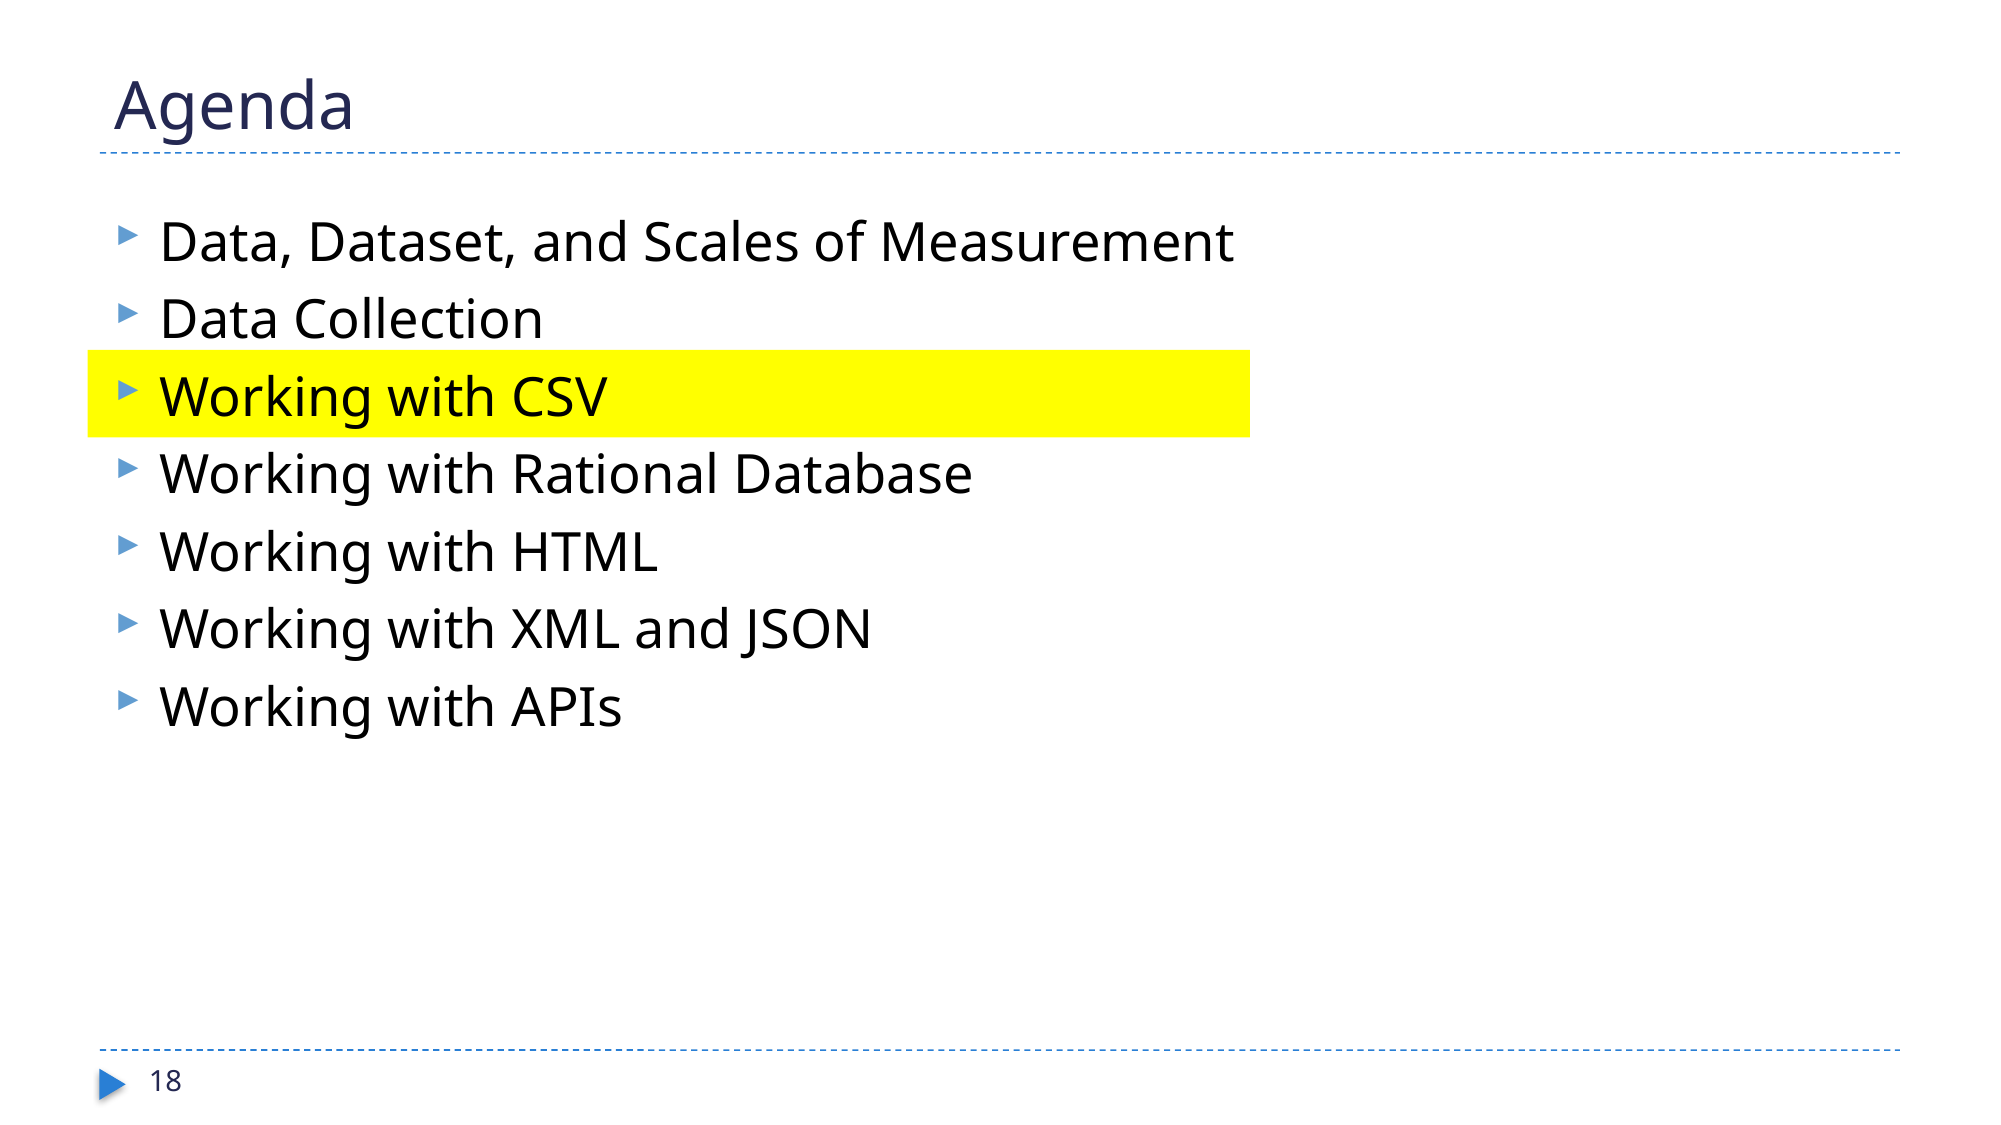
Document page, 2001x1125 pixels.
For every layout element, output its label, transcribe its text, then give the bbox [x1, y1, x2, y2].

slide_number 18 [133, 1055, 568, 1103]
title Agenda [99, 24, 1900, 151]
list Data, Dataset, and Scales of Measurement Data Collection Working with CSV Working with Rational Database Working with HTML Working with XML and JSON Working with APIs [99, 200, 1900, 1010]
text_box [86, 348, 99, 439]
